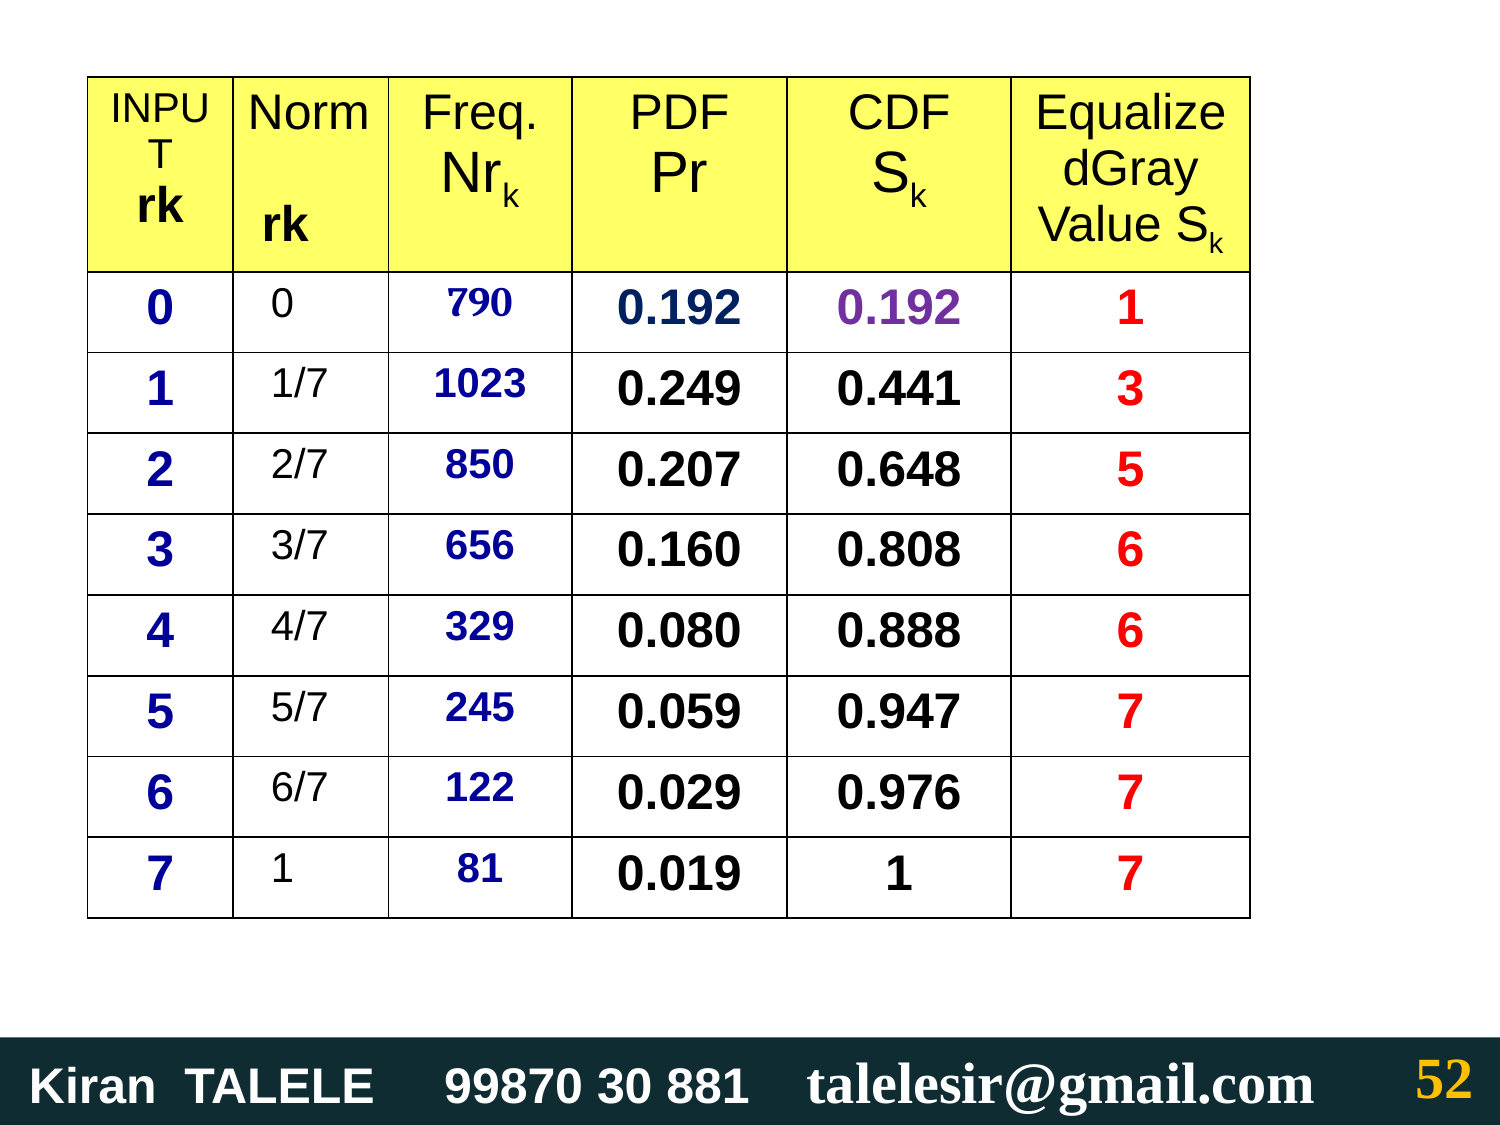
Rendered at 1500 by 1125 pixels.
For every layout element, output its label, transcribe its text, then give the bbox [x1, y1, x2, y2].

table_header CDF Sk [788, 78, 1010, 271]
table_cell 0.019 [573, 838, 786, 917]
table_cell 245 [389, 677, 571, 756]
table_cell 1/7 [234, 353, 388, 432]
table_header PDF Pr [573, 78, 786, 271]
table_cell 1023 [389, 353, 571, 432]
table_cell 122 [389, 757, 571, 836]
table_cell 81 [389, 838, 571, 917]
table_cell 4 [88, 596, 232, 675]
table_cell 0 [88, 273, 232, 352]
table_cell 5 [1012, 434, 1249, 513]
table_cell 2/7 [234, 434, 388, 513]
table_header INPUT rk [88, 78, 232, 271]
table_header Norm rk [234, 78, 388, 271]
table_cell 0.029 [573, 757, 786, 836]
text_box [0, 1032, 1500, 1125]
table_cell 656 [389, 515, 571, 594]
table_cell 1 [234, 838, 388, 917]
table_header EqualizedGray Value Sk [1012, 78, 1249, 271]
table_cell 790 [389, 273, 571, 352]
table_cell 0.192 [788, 273, 1010, 352]
table_header Freq. Nrk [389, 78, 571, 271]
table_cell 0.080 [573, 596, 786, 675]
table_cell 1 [88, 353, 232, 432]
table_cell 0.648 [788, 434, 1010, 513]
table_cell 3 [88, 515, 232, 594]
table_cell 2 [88, 434, 232, 513]
table_cell 0.441 [788, 353, 1010, 432]
table_cell 3 [1012, 353, 1249, 432]
table_cell 329 [389, 596, 571, 675]
table_cell 3/7 [234, 515, 388, 594]
table_cell 7 [88, 838, 232, 917]
table_cell 0.976 [788, 757, 1010, 836]
table_cell 1 [1012, 273, 1249, 352]
table_cell 0 [234, 273, 388, 352]
table_cell 0.192 [573, 273, 786, 352]
table_cell 0.249 [573, 353, 786, 432]
table_cell 4/7 [234, 596, 388, 675]
table_cell 6 [88, 757, 232, 836]
table_cell 7 [1012, 838, 1249, 917]
table_cell 0.808 [788, 515, 1010, 594]
table_cell 6/7 [234, 757, 388, 836]
table_cell 5 [88, 677, 232, 756]
table_cell 7 [1012, 677, 1249, 756]
table_cell 6 [1012, 596, 1249, 675]
table_cell 7 [1012, 757, 1249, 836]
table_cell 0.947 [788, 677, 1010, 756]
table_cell 0.059 [573, 677, 786, 756]
table_cell 1 [788, 838, 1010, 917]
table_cell 6 [1012, 515, 1249, 594]
table_cell 0.160 [573, 515, 786, 594]
table_cell 5/7 [234, 677, 388, 756]
table_cell 850 [389, 434, 571, 513]
table_cell 0.207 [573, 434, 786, 513]
table_cell 0.888 [788, 596, 1010, 675]
